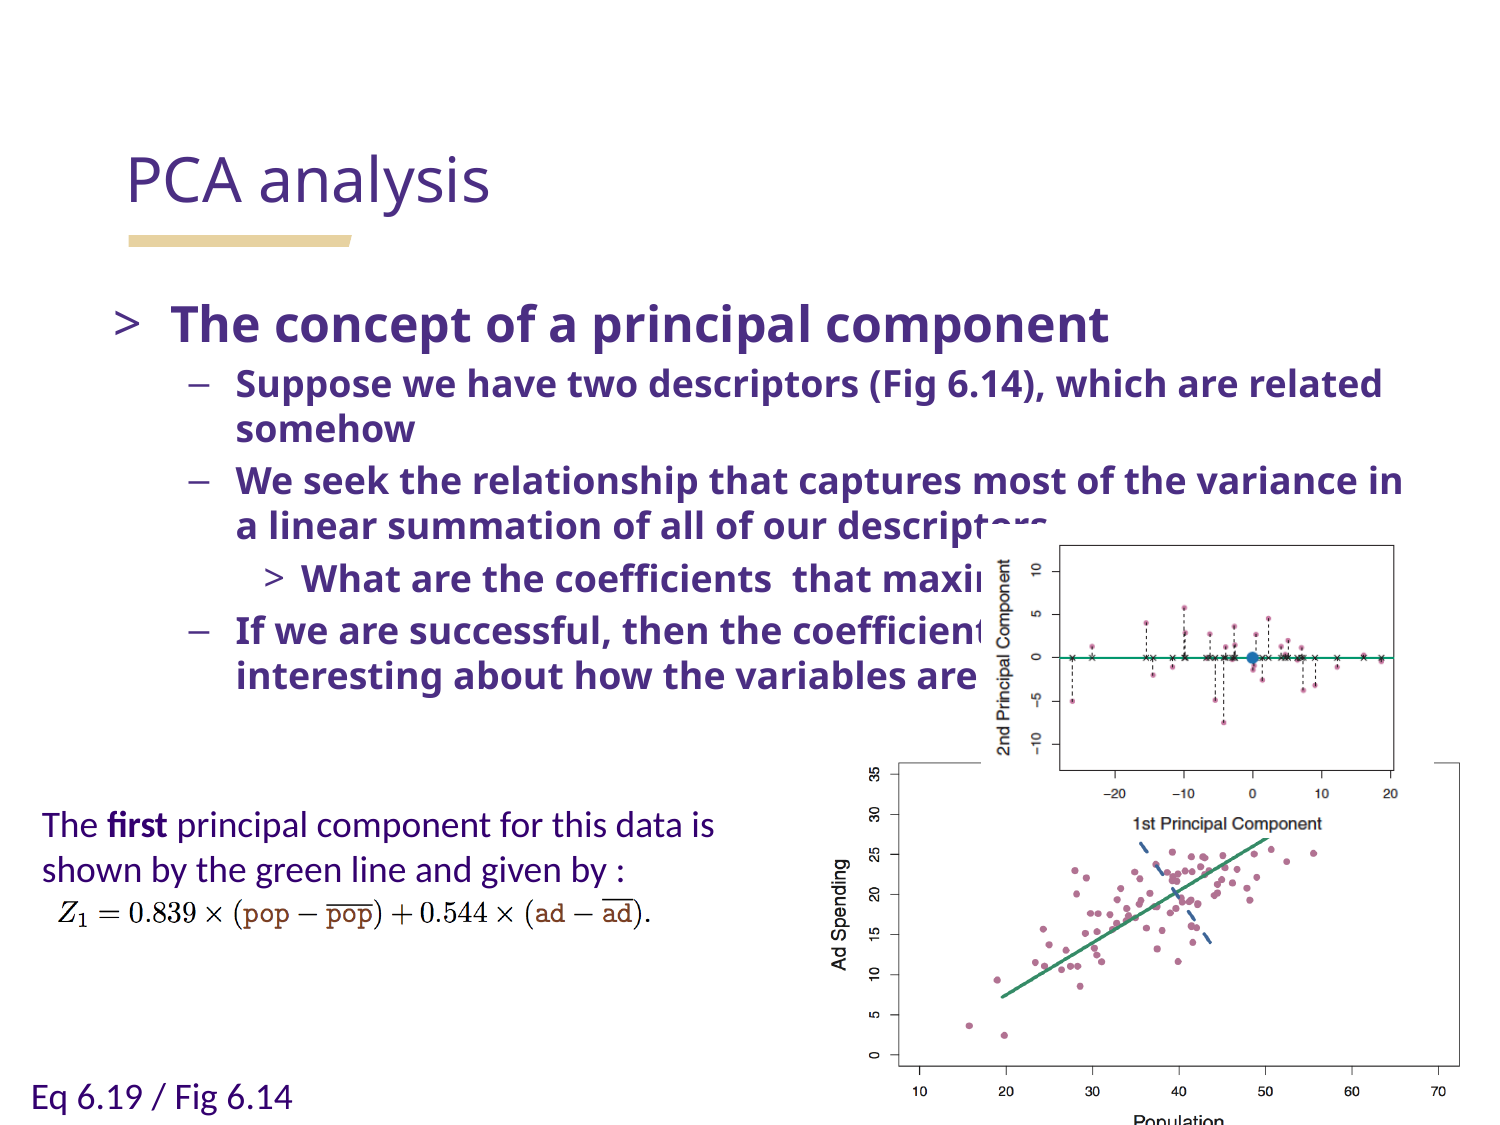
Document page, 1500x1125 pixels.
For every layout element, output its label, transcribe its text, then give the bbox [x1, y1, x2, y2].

picture [803, 524, 1500, 1125]
list PCA analysis [110, 60, 1453, 224]
text_box The first principal component for this data is shown by the green line and given by : [27, 792, 757, 898]
picture [26, 878, 690, 944]
text_box Eq 6.19 / Fig 6.14 [16, 1064, 317, 1125]
picture [128, 235, 352, 247]
